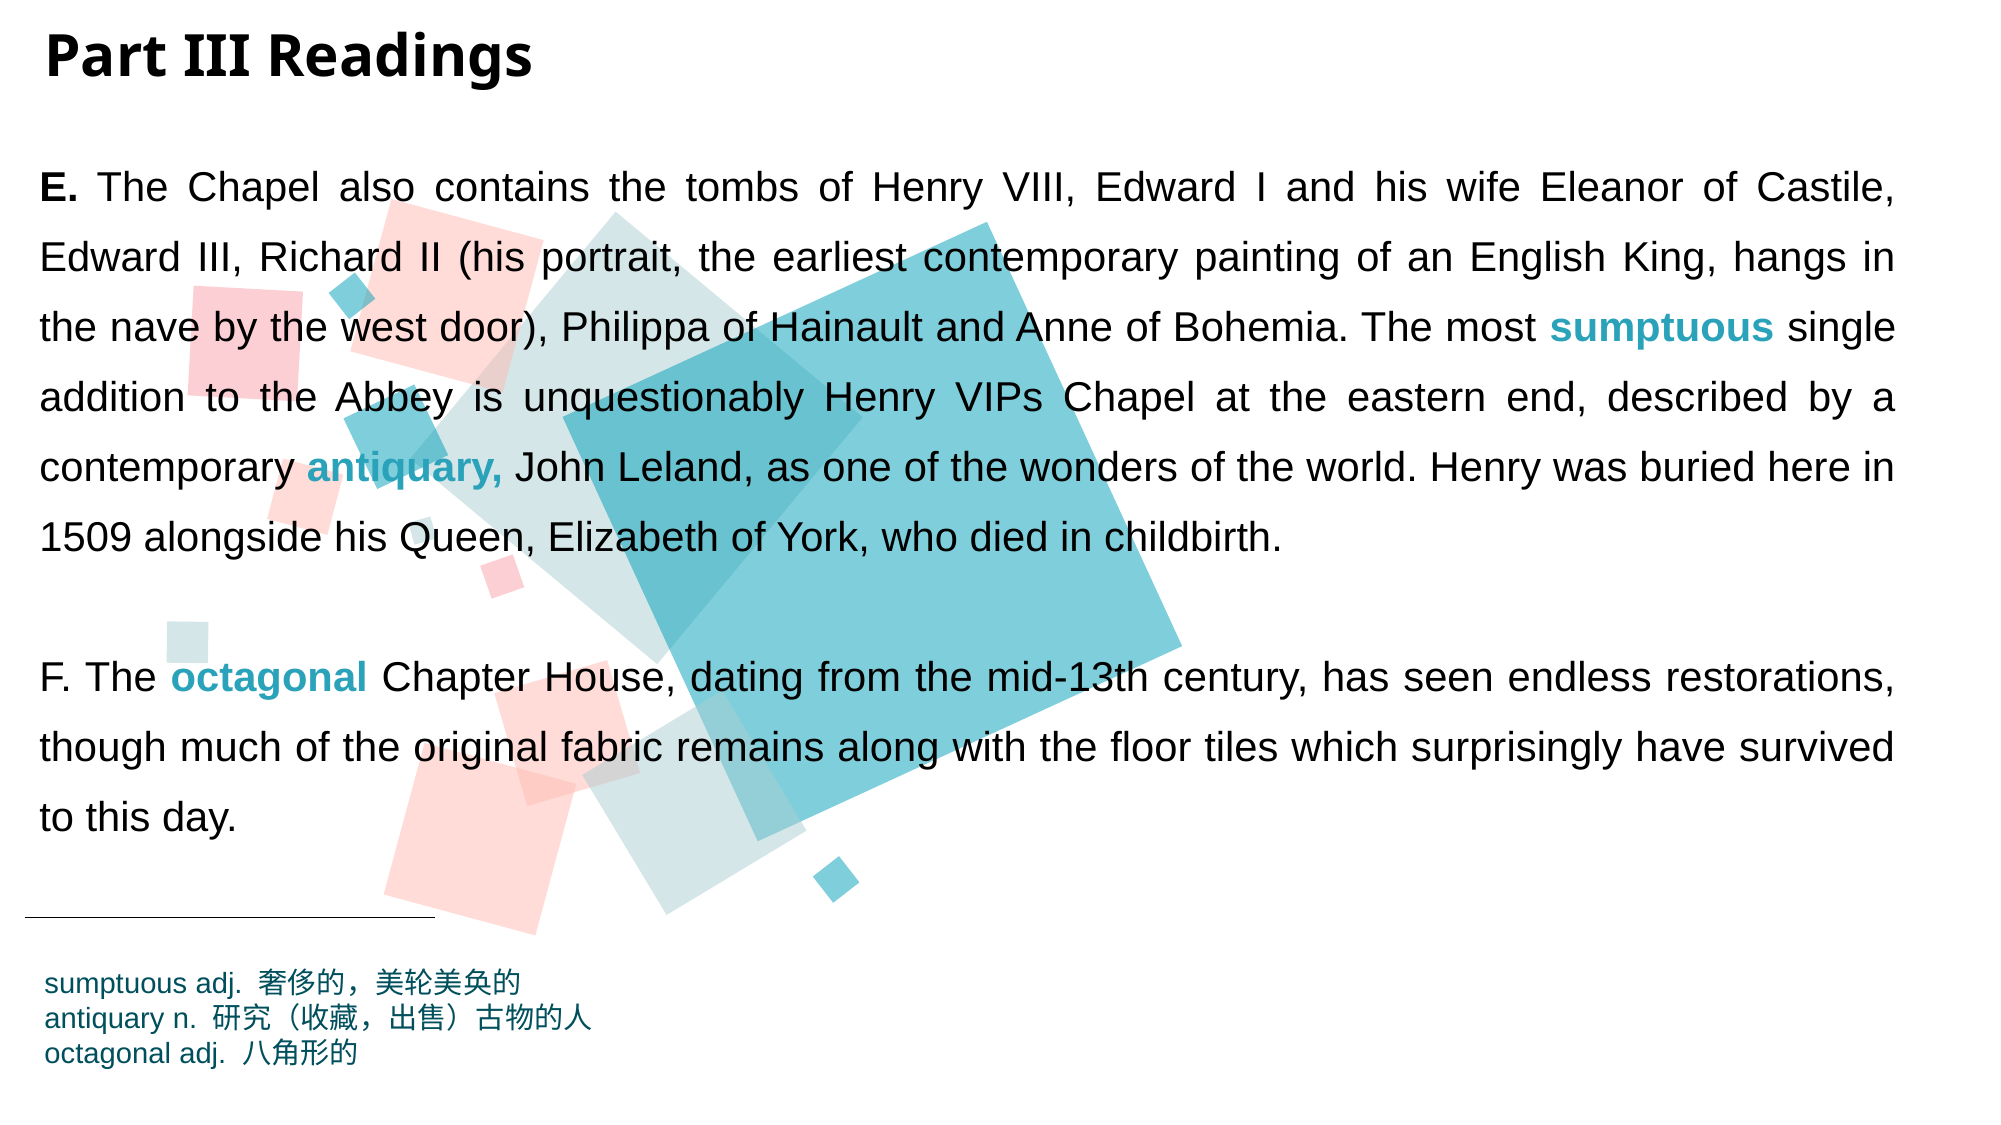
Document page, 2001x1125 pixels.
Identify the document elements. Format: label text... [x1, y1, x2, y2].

text_box E. The Chapel also contains the tombs of Henry VIII, Edward I and his wife Eleanor of Castile, Edward III, Richard II (his portrait, the earliest contemporary painting of an English King, hangs in the nave by the west door), Philippa of Hainault and Anne of Bohemia. The most sumptuous single addition to the Abbey is unquestionably Henry VIPs Chapel at the eastern end, described by a contemporary antiquary, John Leland, as one of the wonders of the world. Henry was buried here in 1509 alongside his Queen, Elizabeth of York, who died in childbirth. F. The octagonal Chapter House, dating from the mid-13th century, has seen endless restorations, though much of the original fabric remains along with the floor tiles which surprisingly have survived to this day. [24, 132, 1912, 847]
text_box Part III Readings [29, 14, 949, 101]
text_box sumptuous adj. 奢侈的，美轮美奂的 antiquary n. 研究（收藏，出售）古物的人 octagonal adj. 八角形的 [29, 956, 917, 1077]
